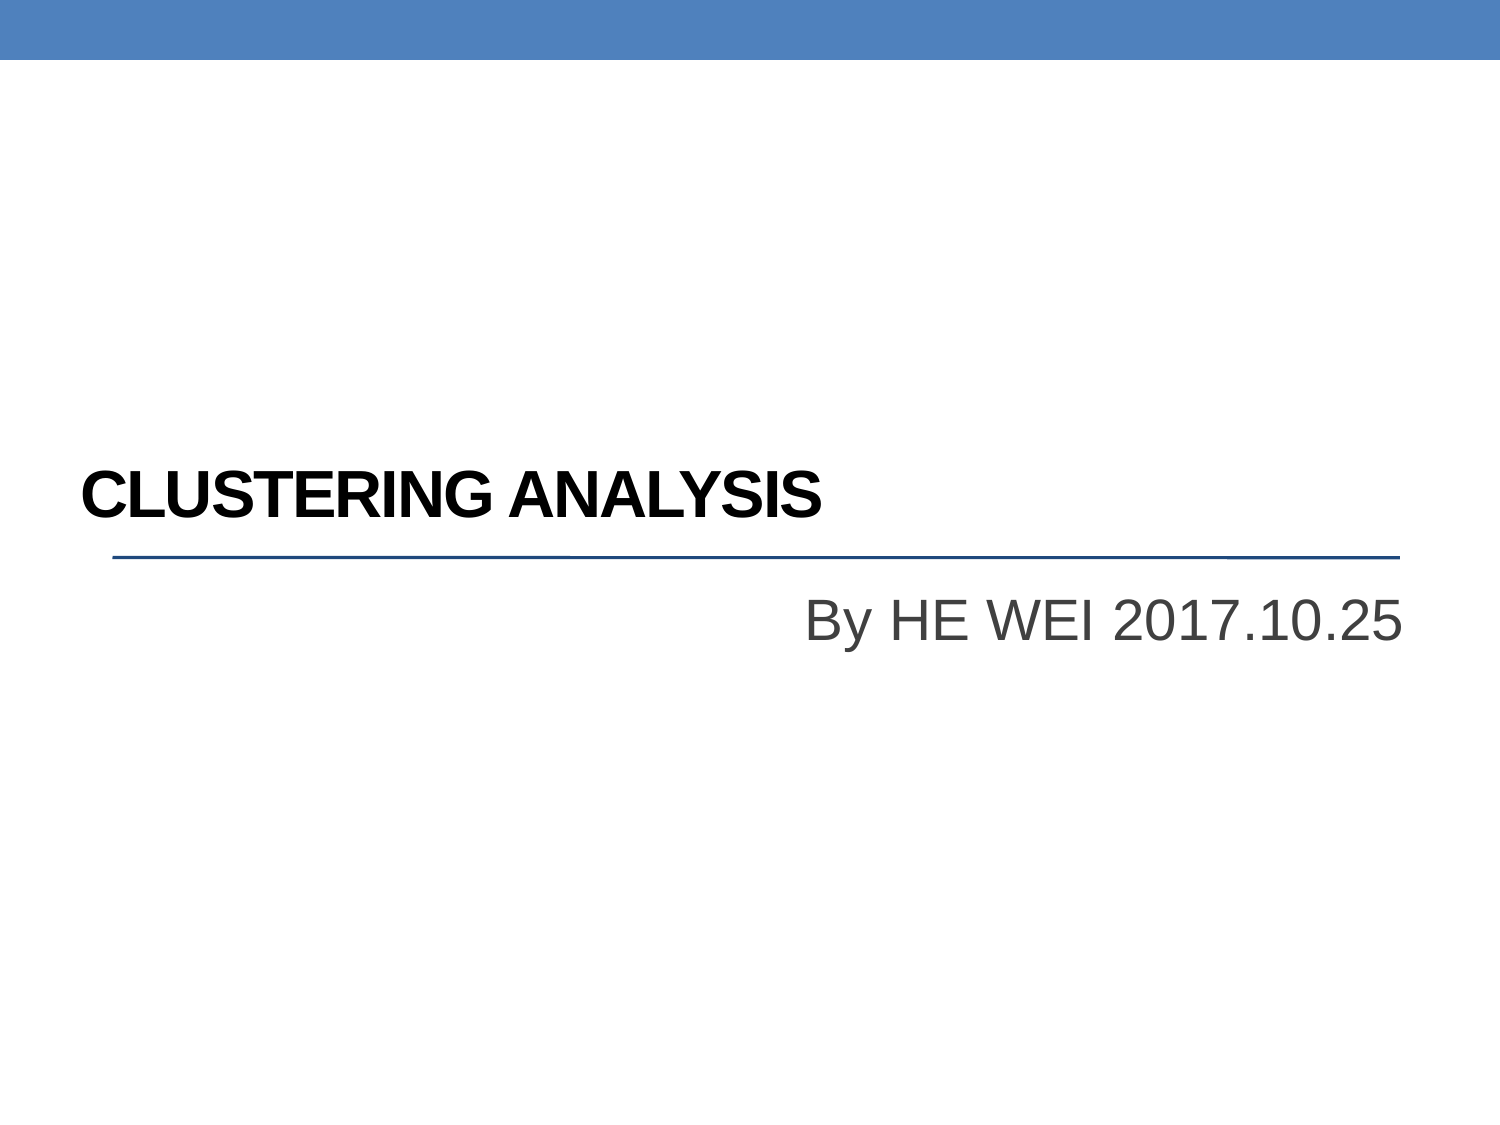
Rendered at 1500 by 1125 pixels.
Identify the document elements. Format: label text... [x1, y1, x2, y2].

title Clustering Analysis [64, 382, 1495, 699]
subtitle By HE WEI 2017.10.25 [112, 575, 1448, 863]
